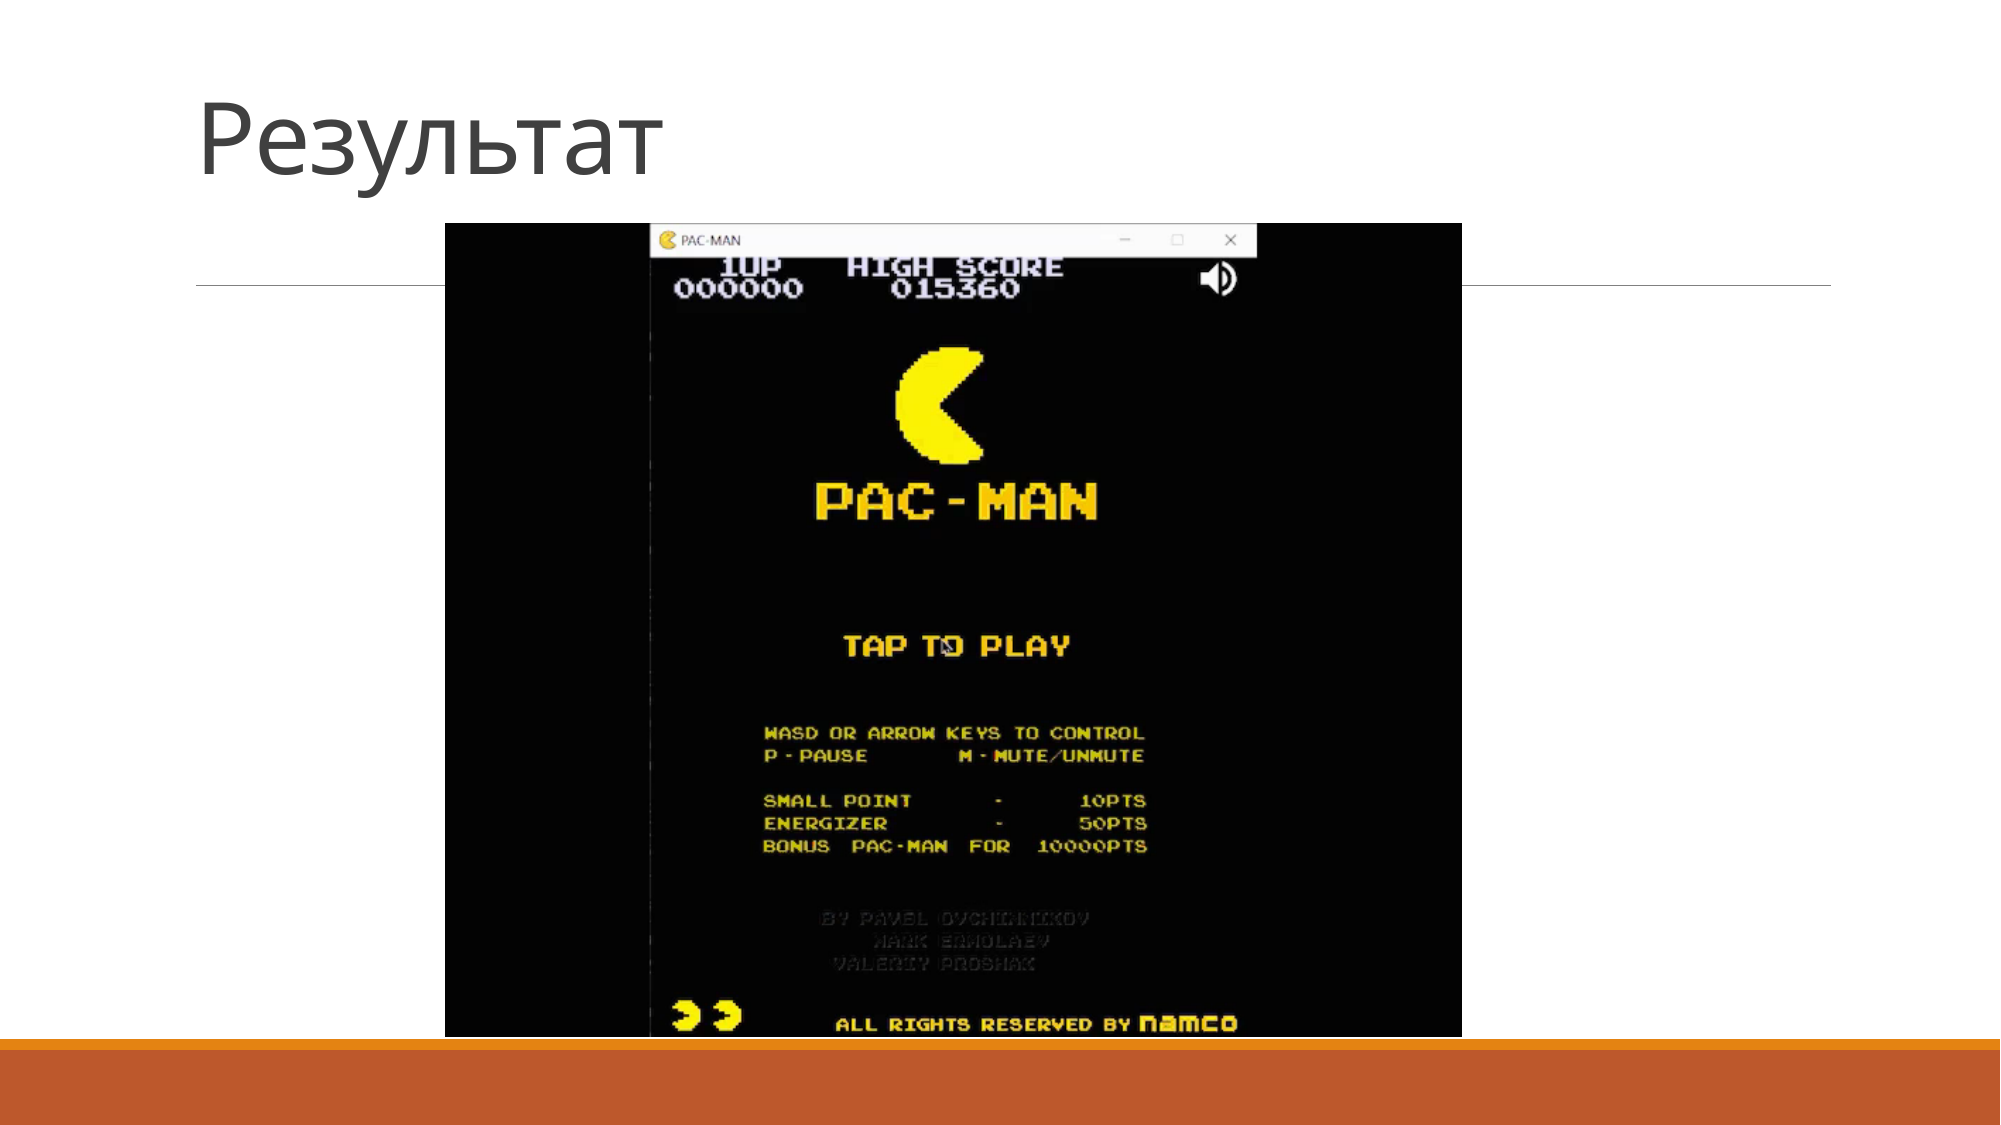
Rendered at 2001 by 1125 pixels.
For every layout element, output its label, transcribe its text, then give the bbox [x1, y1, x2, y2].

title Результат [179, 0, 1830, 203]
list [443, 221, 1464, 1038]
